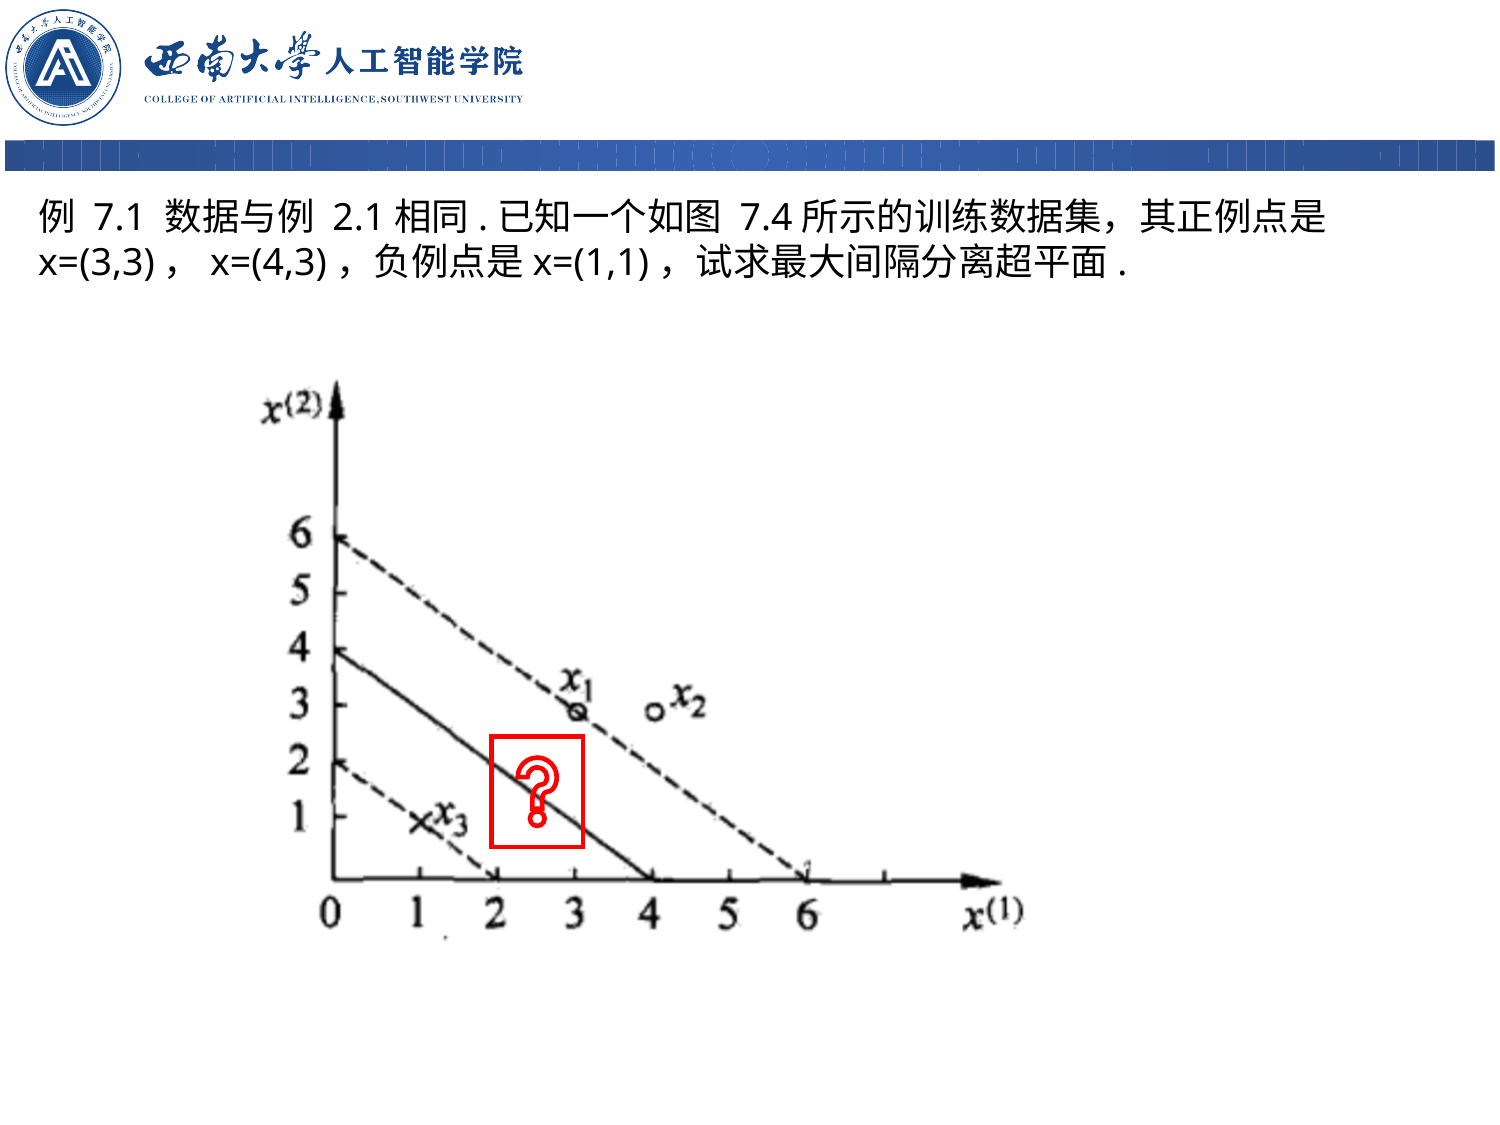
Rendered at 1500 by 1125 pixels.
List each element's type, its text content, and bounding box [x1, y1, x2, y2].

text_box [4, 139, 1496, 172]
text_box 例 7.1 数据与例 2.1相同.已知一个如图 7.4所示的训练数据集，其正例点是x=(3,3)，x=(4,3)，负例点是x=(1,1)，试求最大间隔分离超平面. [23, 185, 1474, 291]
picture [5, 9, 523, 126]
picture [205, 346, 1088, 958]
